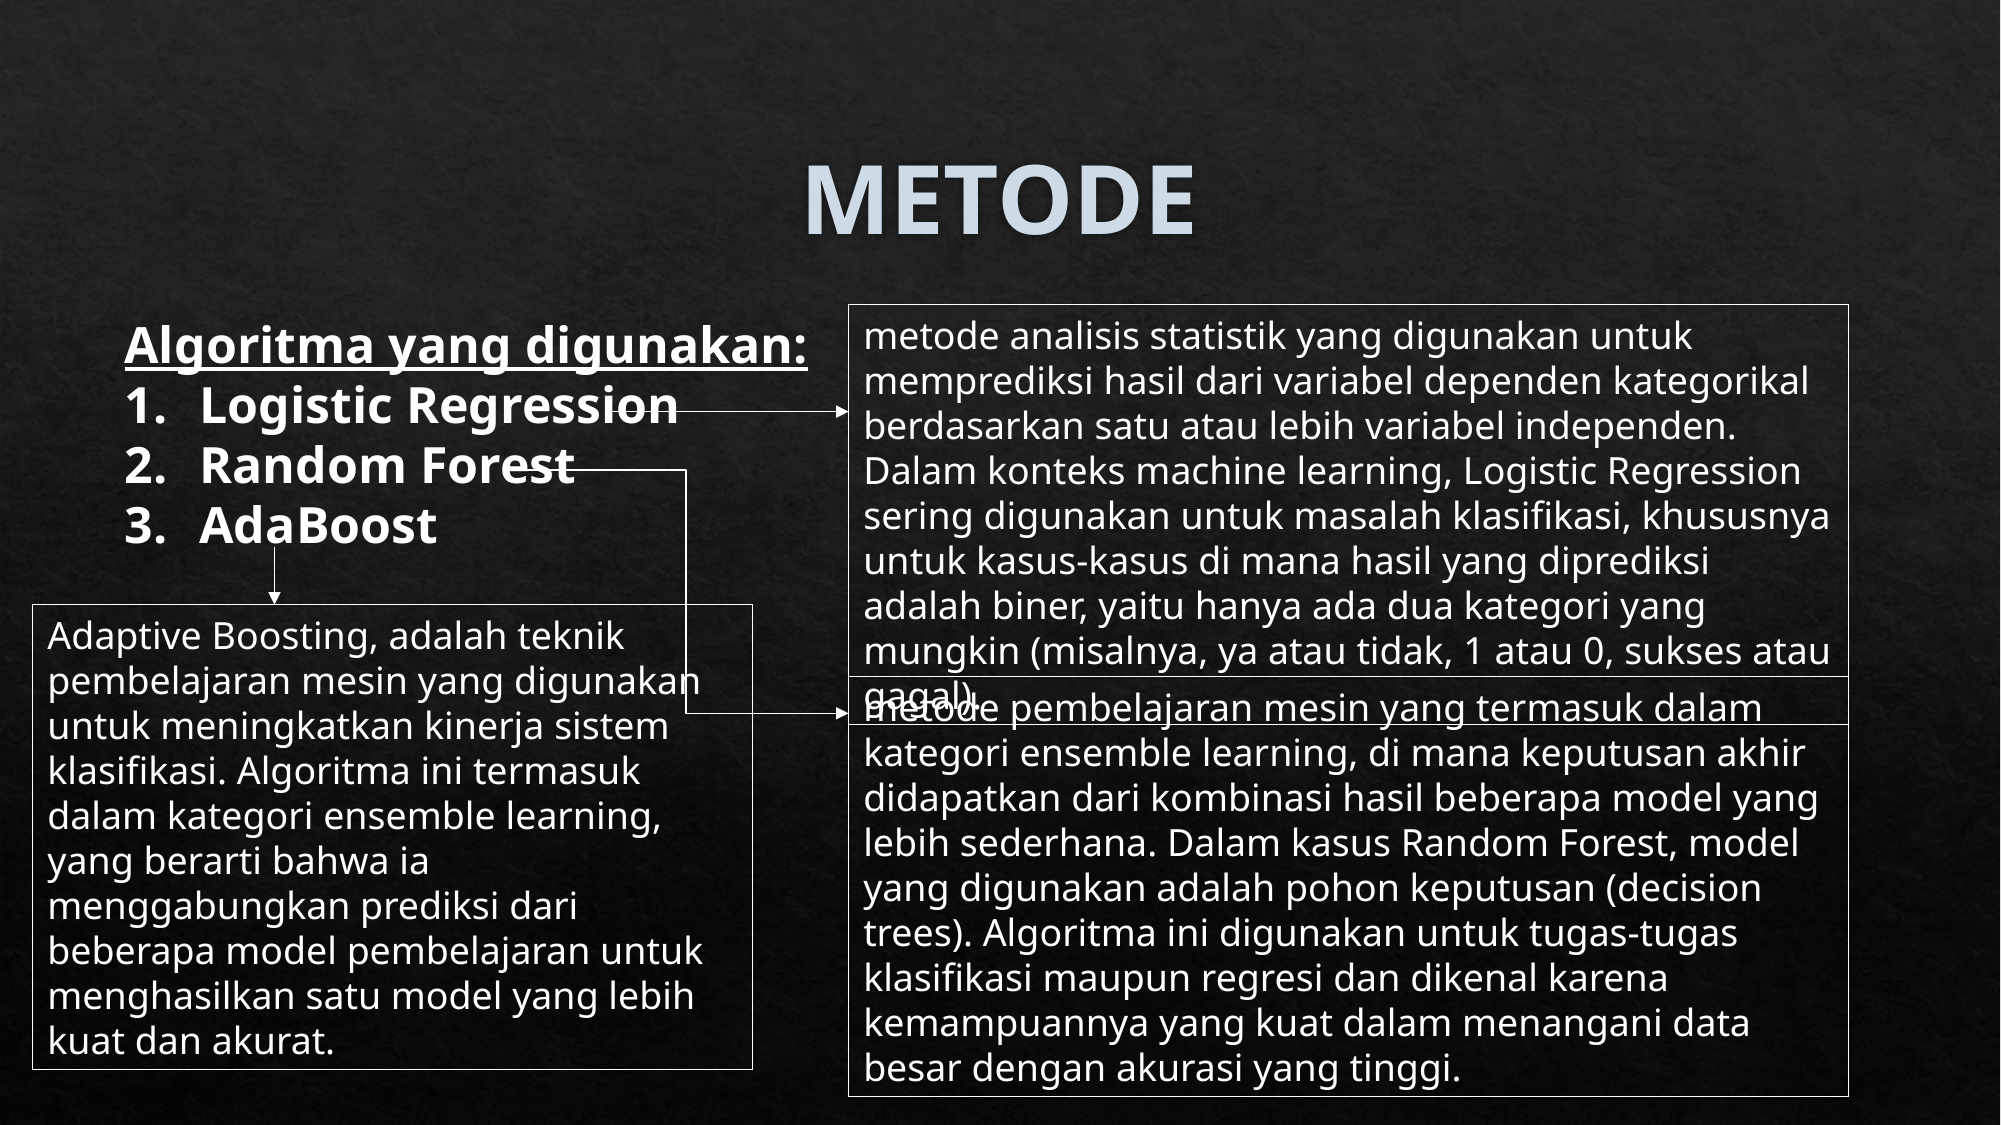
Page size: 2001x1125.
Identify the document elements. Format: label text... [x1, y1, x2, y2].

title METODE [149, 99, 1849, 306]
text_box metode pembelajaran mesin yang termasuk dalam kategori ensemble learning, di mana keputusan akhir didapatkan dari kombinasi hasil beberapa model yang lebih sederhana. Dalam kasus Random Forest, model yang digunakan adalah pohon keputusan (decision trees). Algoritma ini digunakan untuk tugas-tugas klasifikasi maupun regresi dan dikenal karena kemampuannya yang kuat dalam menangani data besar dengan akurasi yang tinggi. [848, 676, 1849, 1097]
text_box metode analisis statistik yang digunakan untuk memprediksi hasil dari variabel dependen kategorikal berdasarkan satu atau lebih variabel independen. Dalam konteks machine learning, Logistic Regression sering digunakan untuk masalah klasifikasi, khususnya untuk kasus-kasus di mana hasil yang diprediksi adalah biner, yaitu hanya ada dua kategori yang mungkin (misalnya, ya atau tidak, 1 atau 0, sukses atau gagal). [848, 304, 1849, 676]
text_box Adaptive Boosting, adalah teknik pembelajaran mesin yang digunakan untuk meningkatkan kinerja sistem klasifikasi. Algoritma ini termasuk dalam kategori ensemble learning, yang berarti bahwa ia menggabungkan prediksi dari beberapa model pembelajaran untuk menghasilkan satu model yang lebih kuat dan akurat. [32, 604, 753, 1070]
text_box Algoritma yang digunakan: Logistic Regression Random Forest AdaBoost [109, 306, 848, 561]
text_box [523, 469, 849, 714]
